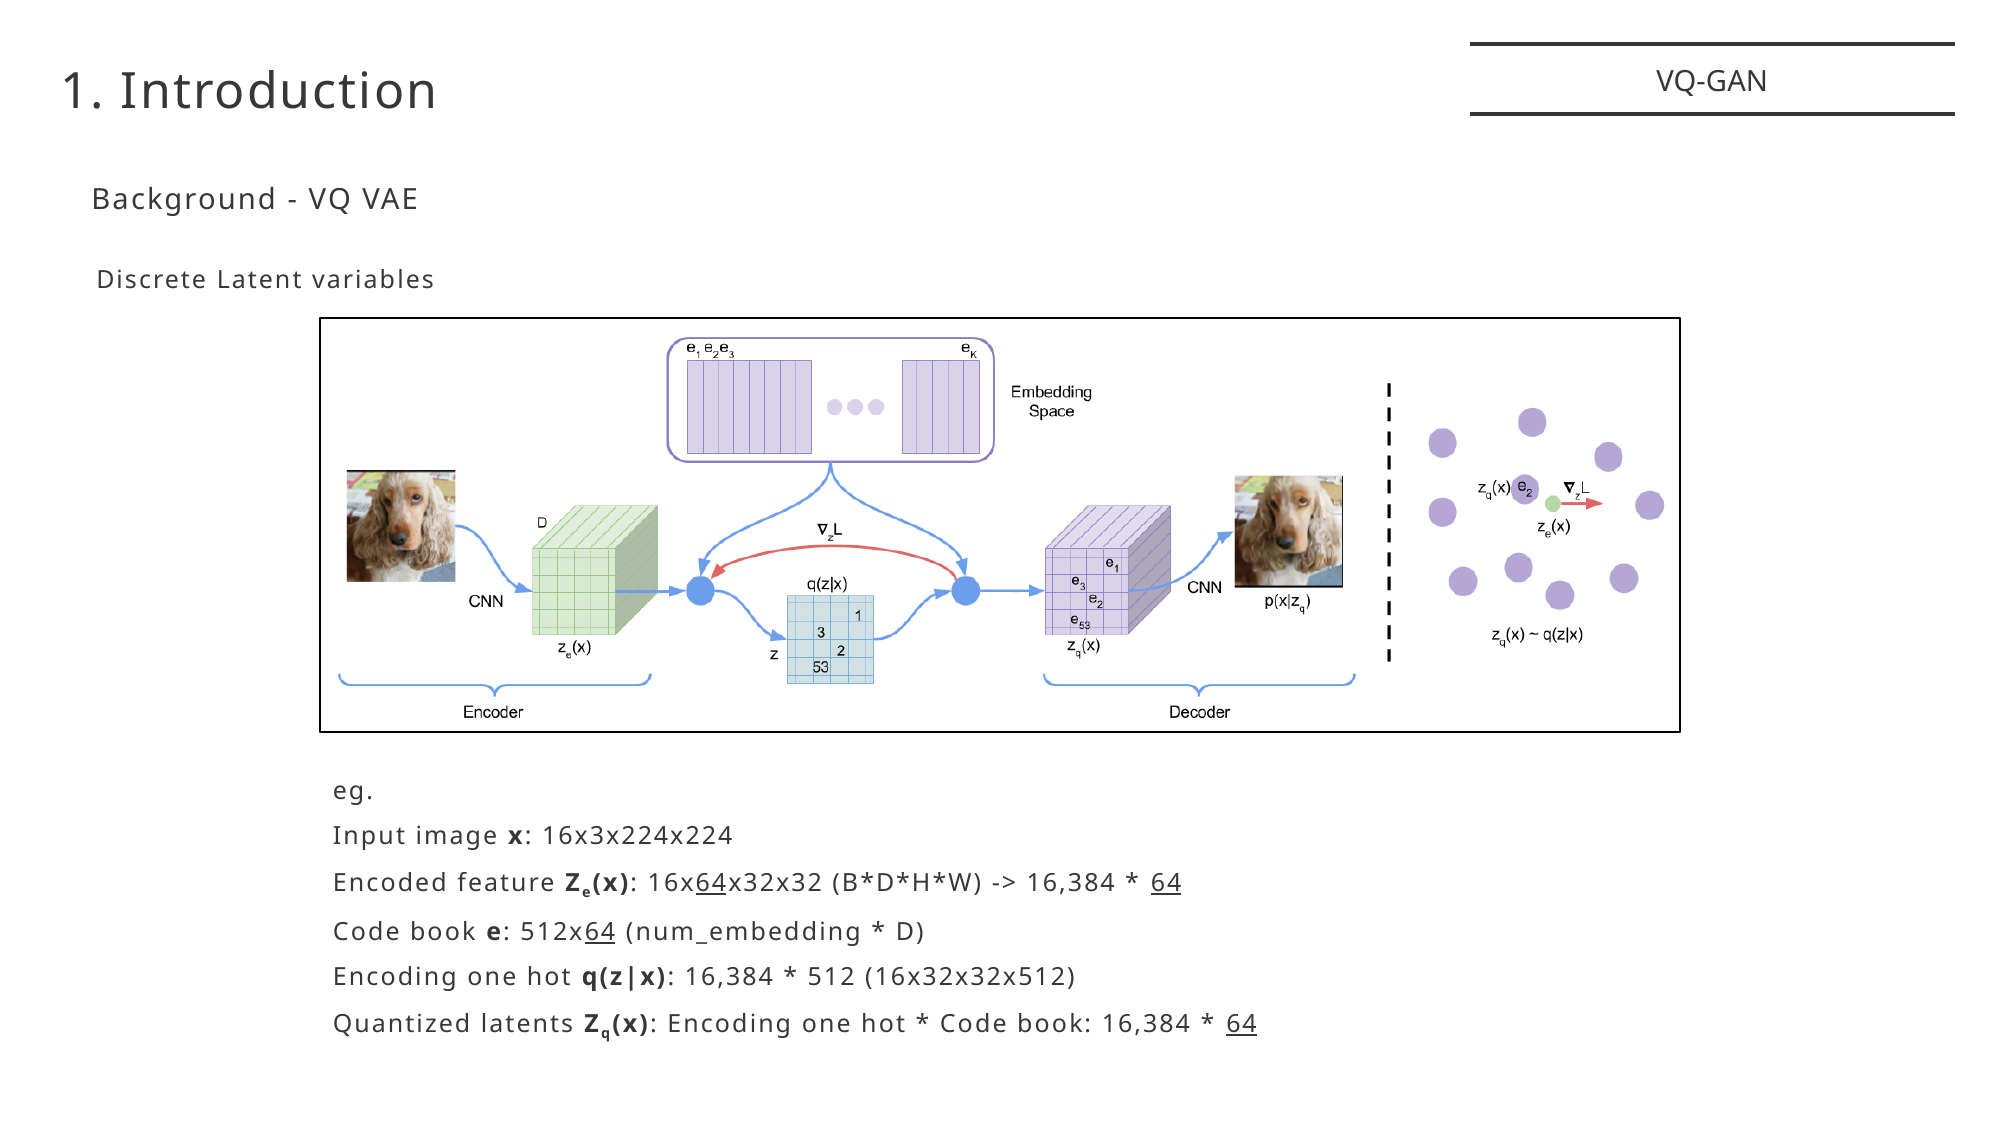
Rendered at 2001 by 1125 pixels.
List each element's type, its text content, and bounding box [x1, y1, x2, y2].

text_box Discrete Latent variables [81, 241, 1647, 302]
text_box VQ-GAN [1490, 54, 1934, 105]
picture [321, 319, 1679, 731]
text_box eg. Input image x: 16x3x224x224 Encoded feature Ze(x): 16x64x32x32 (B*D*H*W) -> 16,384 * 64 Code book e: 512x64 (num_embedding * D) Encoding one hot q(z|x): 16,384 * 512 (16x32x32x512) Quantized latents Zq(x): Encoding one hot * Code book: 16,384 * 64 [318, 752, 1509, 1049]
text_box 1. Introduction [45, 50, 619, 126]
text_box Background - VQ VAE [76, 172, 560, 223]
